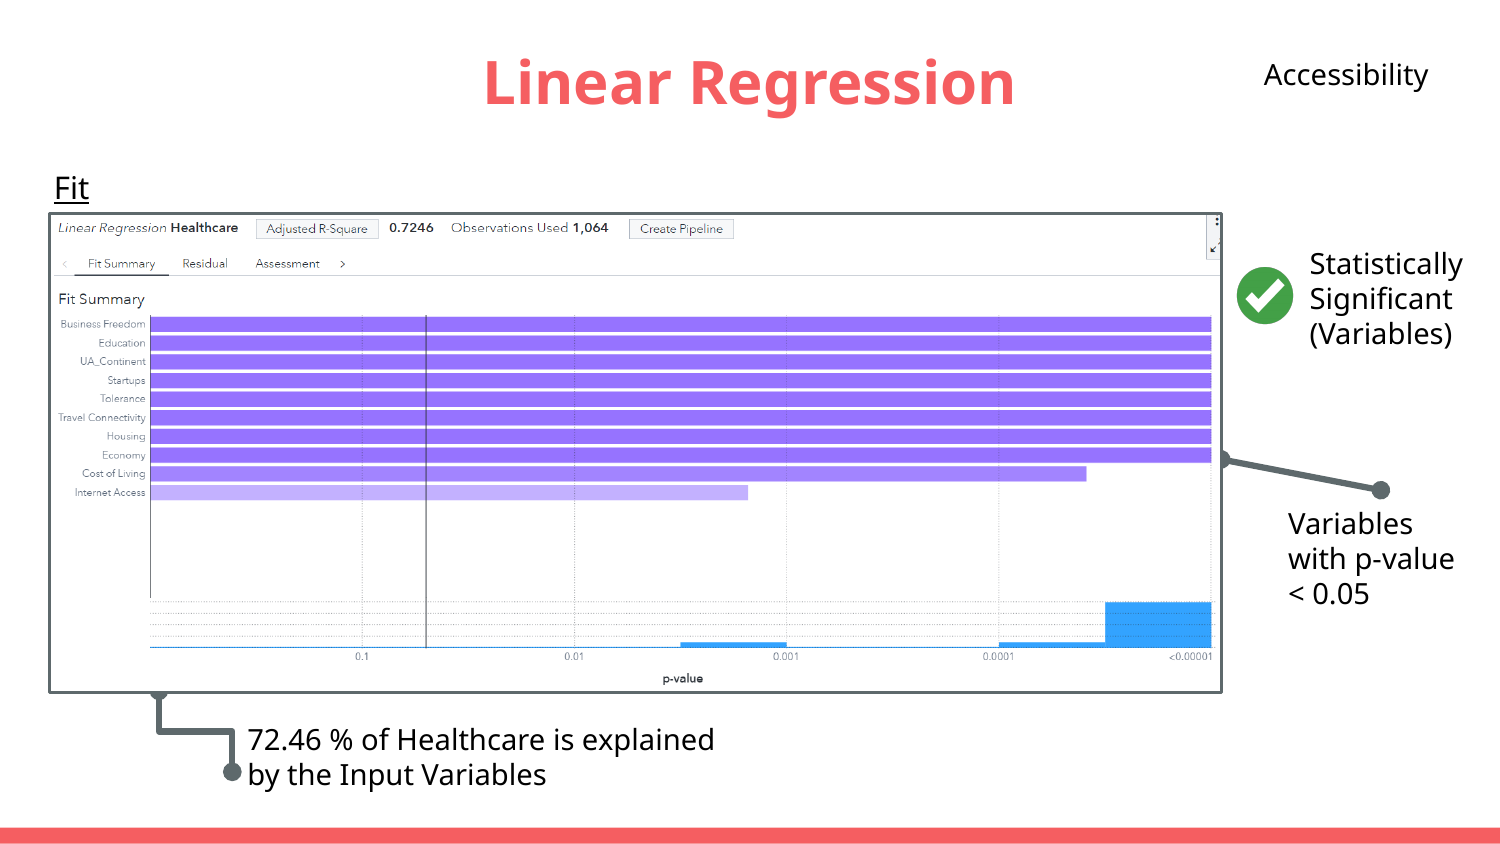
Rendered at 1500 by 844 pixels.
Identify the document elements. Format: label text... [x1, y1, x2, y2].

title Linear Regression [51, 29, 1449, 132]
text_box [1226, 459, 1382, 491]
text_box 72.46 % of Healthcare is explained by the Input Variables [232, 706, 762, 807]
picture [50, 214, 1221, 692]
text_box Accessibility [1248, 41, 1449, 107]
text_box Fit Summary [38, 153, 249, 258]
text_box Statistically Significant (Variables) [1294, 230, 1500, 366]
text_box Variables with p-value < 0.05 [1273, 490, 1489, 625]
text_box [154, 699, 237, 769]
picture [1234, 265, 1295, 326]
